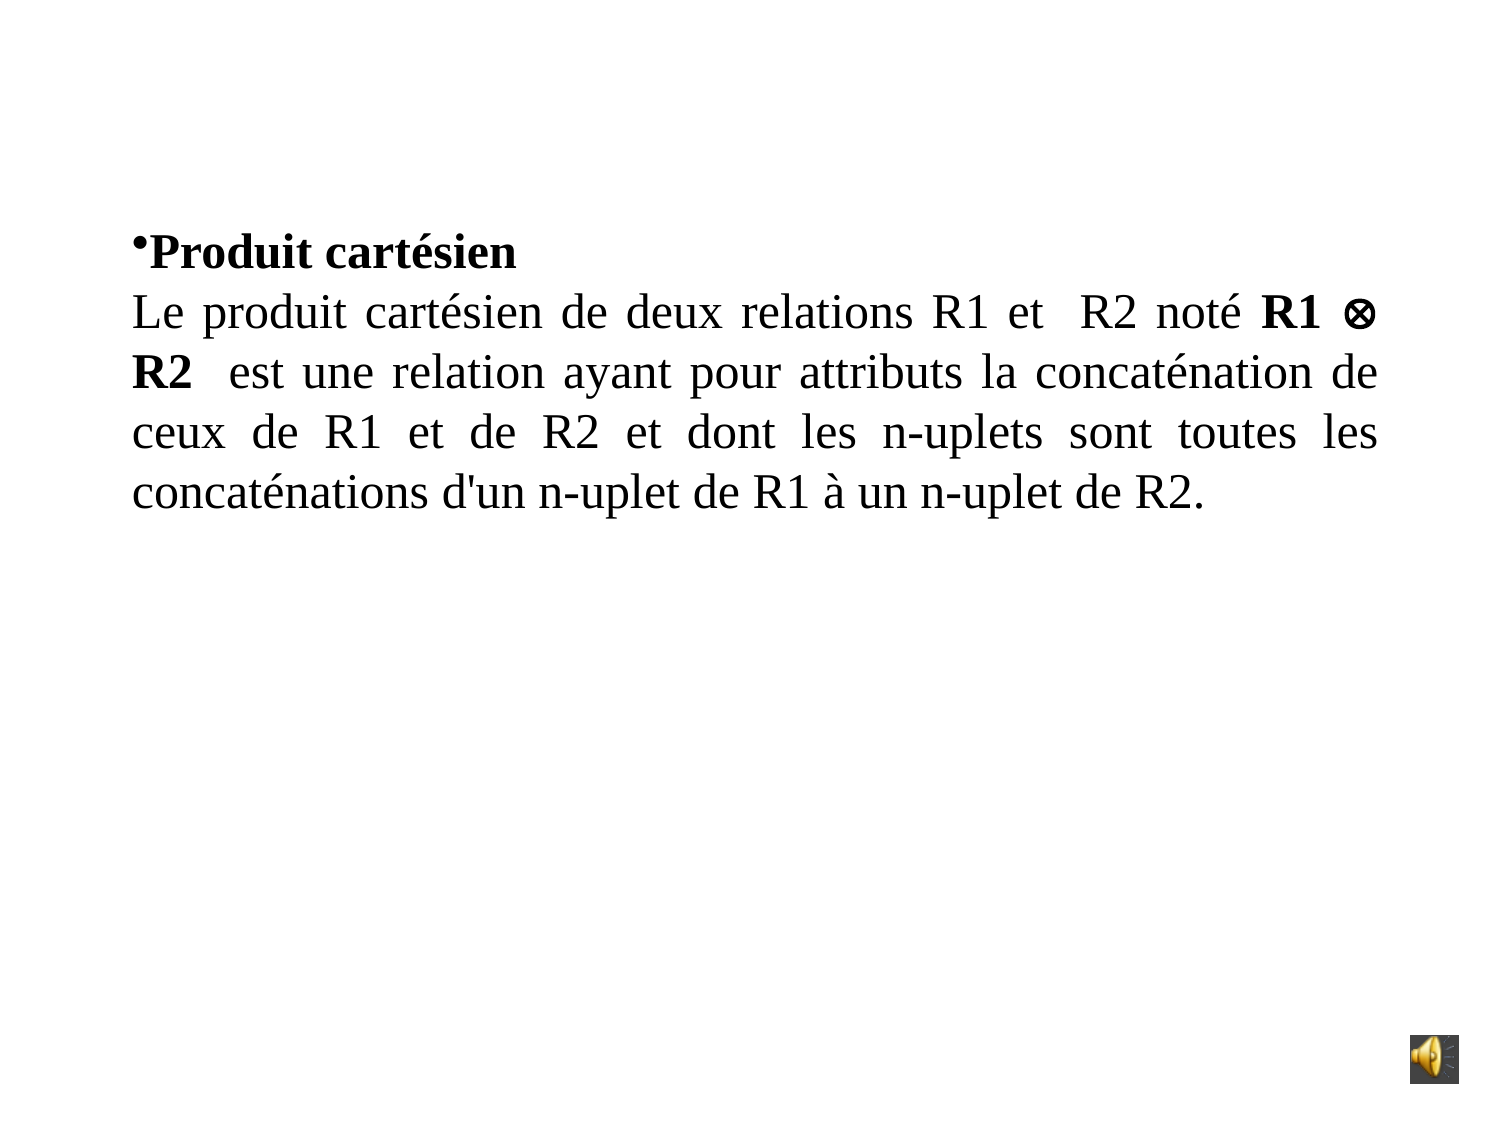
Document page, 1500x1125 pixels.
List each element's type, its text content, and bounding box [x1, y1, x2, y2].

text_box Produit cartésien Le produit cartésien de deux relations R1 et R2 noté R1  R2 est une relation ayant pour attributs la concaténation de ceux de R1 et de R2 et dont les n-uplets sont toutes les concaténations d'un n-uplet de R1 à un n-uplet de R2. [117, 210, 1395, 526]
picture [1409, 1034, 1460, 1085]
